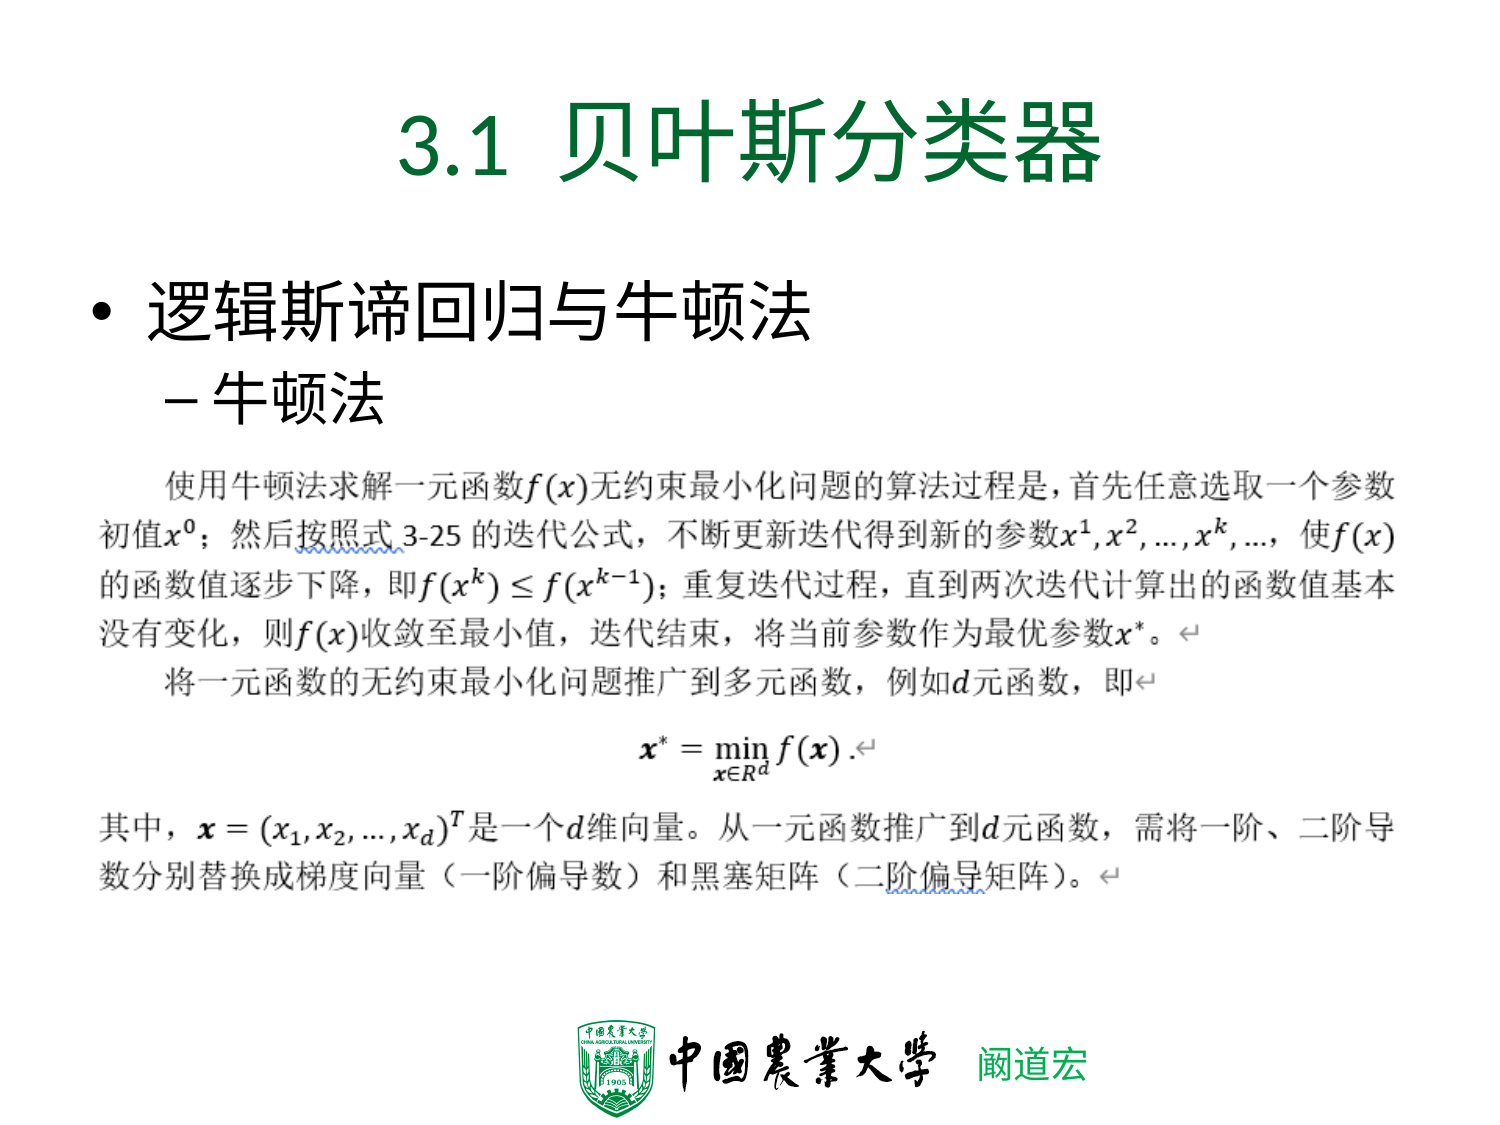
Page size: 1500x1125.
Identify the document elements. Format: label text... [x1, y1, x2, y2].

picture [91, 463, 1409, 894]
picture [573, 1016, 939, 1119]
list 逻辑斯谛回归与牛顿法 牛顿法 [75, 262, 1425, 1005]
title 3.1 贝叶斯分类器 [75, 45, 1425, 233]
